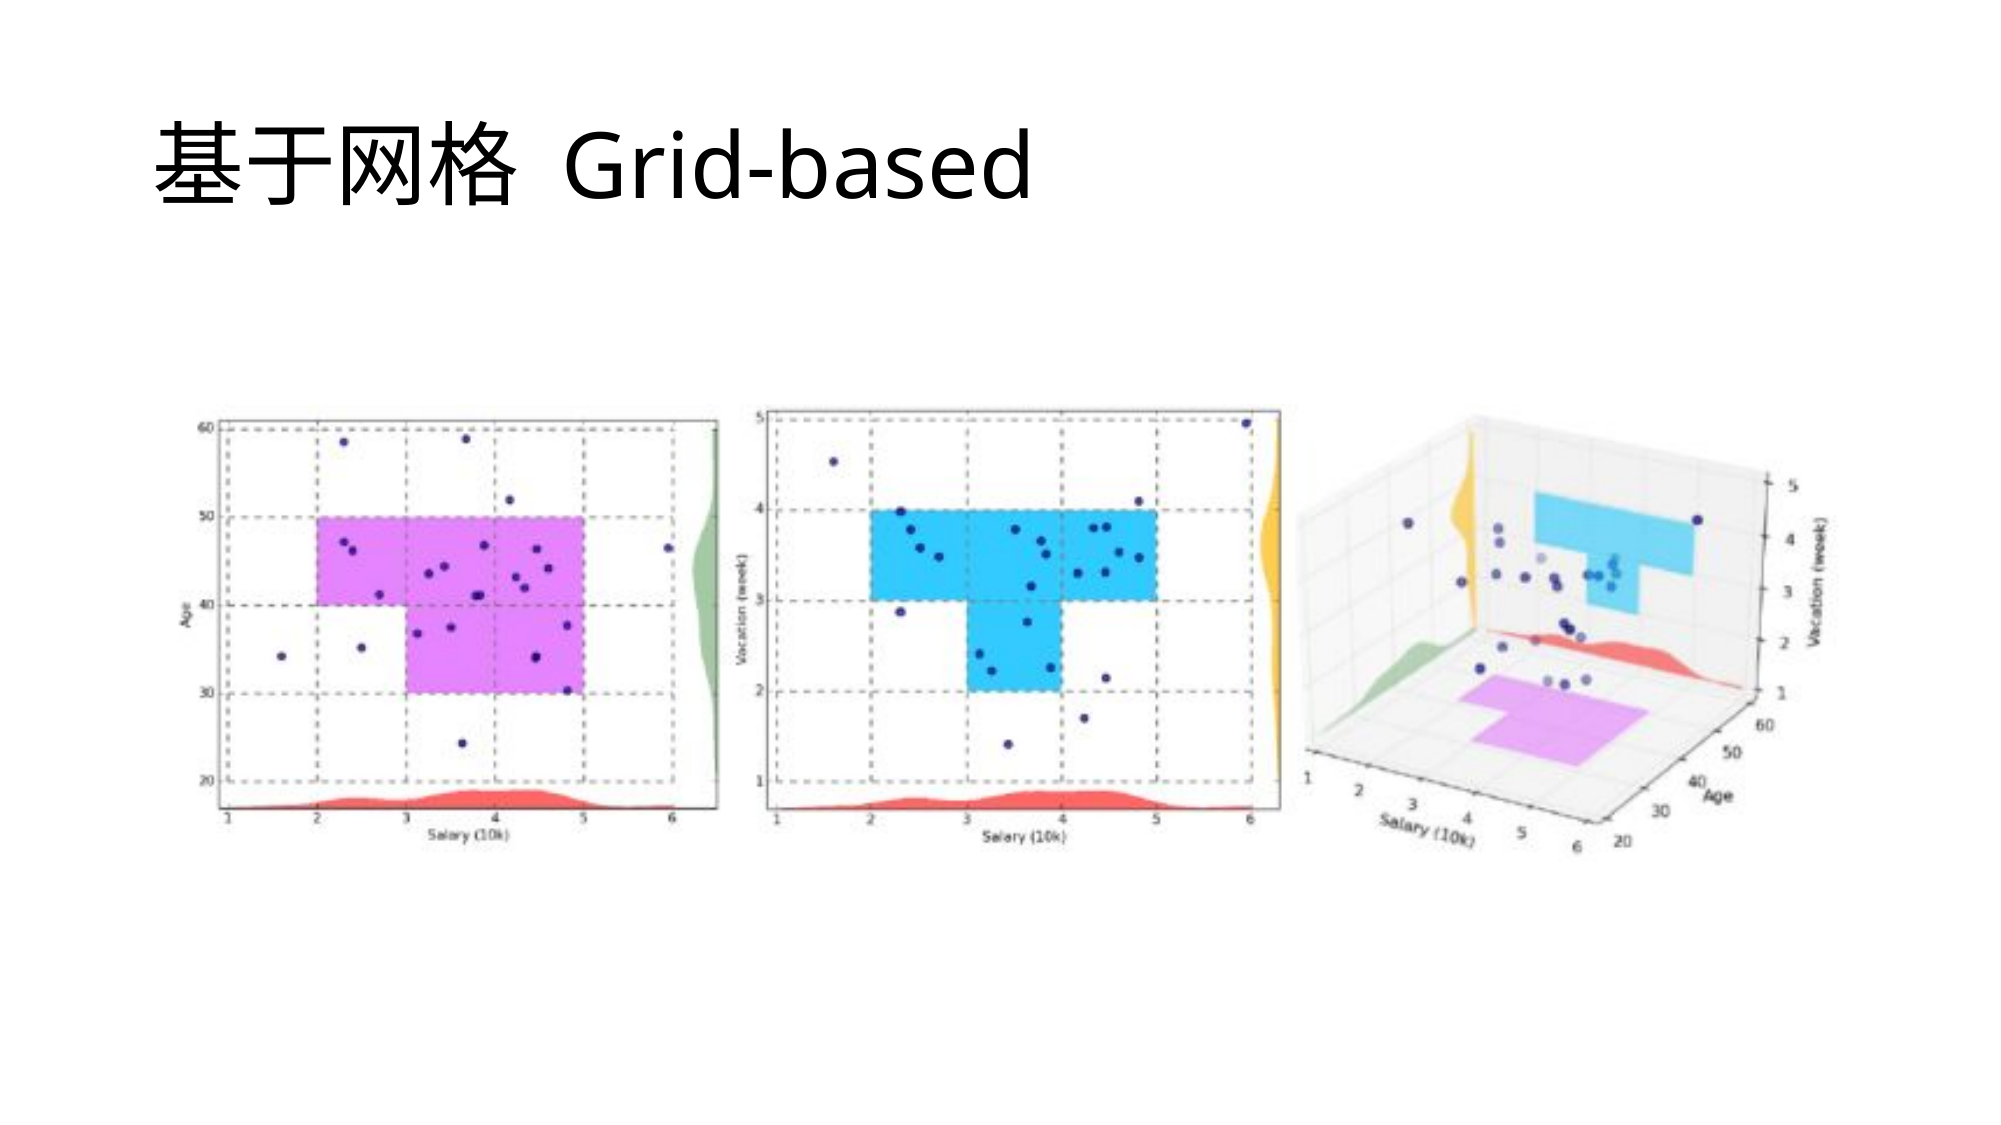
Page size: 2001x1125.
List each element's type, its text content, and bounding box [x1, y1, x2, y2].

title 基于网格 Grid-based [137, 59, 1863, 278]
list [161, 404, 1839, 862]
